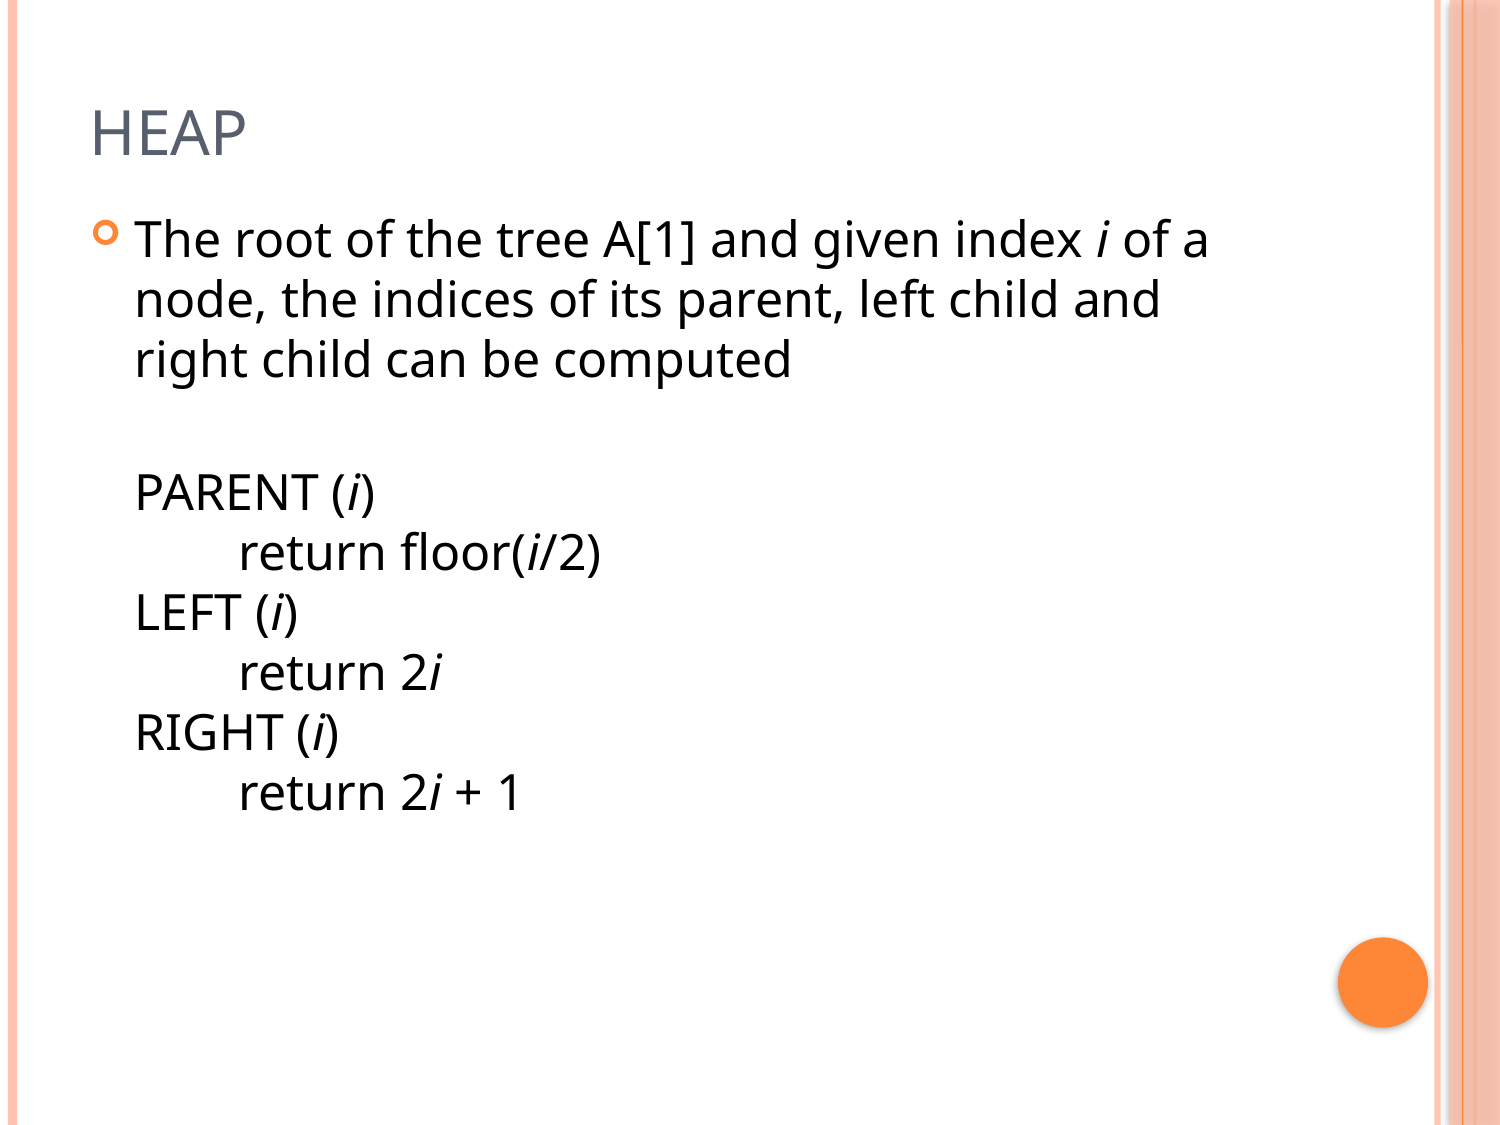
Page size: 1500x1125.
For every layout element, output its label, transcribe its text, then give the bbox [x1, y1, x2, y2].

title Heap [75, 45, 1300, 175]
list The root of the tree A[1] and given index i of a node, the indices of its parent, left child and right child can be computed PARENT (i) return floor(i/2) LEFT (i) return 2i RIGHT (i) return 2i + 1 [75, 200, 1300, 1062]
